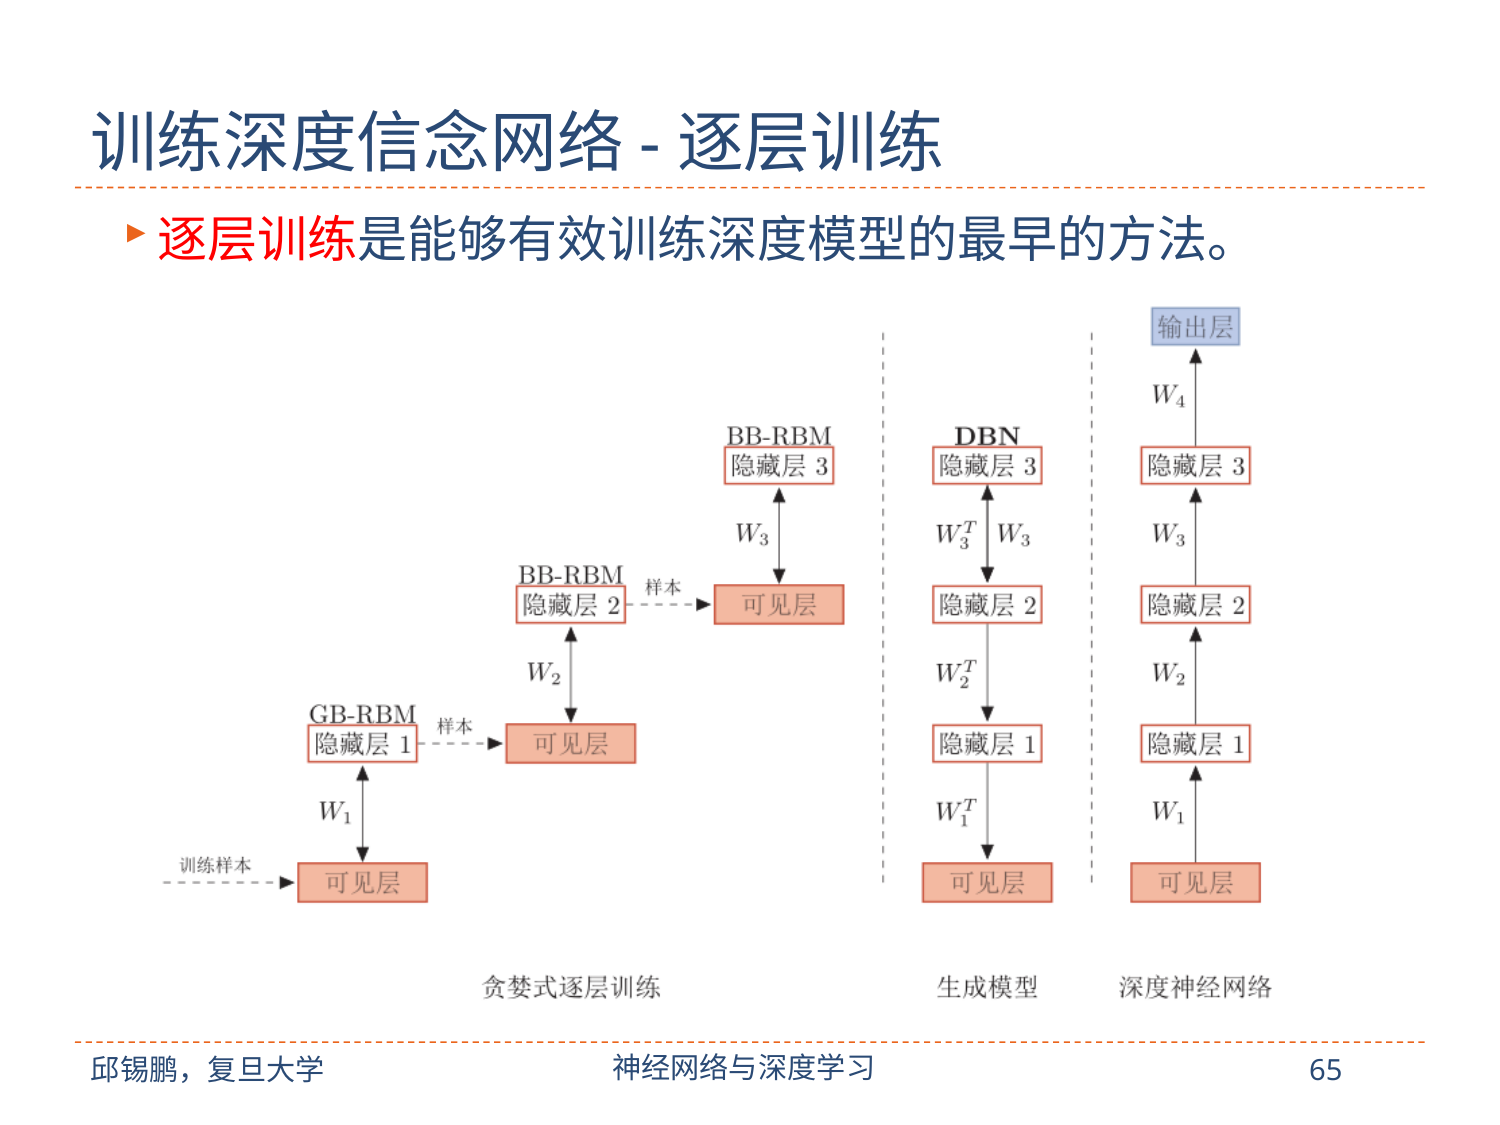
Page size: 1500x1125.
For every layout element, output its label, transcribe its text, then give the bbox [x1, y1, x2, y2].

picture [124, 274, 1316, 1023]
title 训练深度信念网络-逐层训练 [75, 24, 1425, 188]
list 逐层训练是能够有效训练深度模型的最早的方法。 [75, 200, 1425, 1010]
